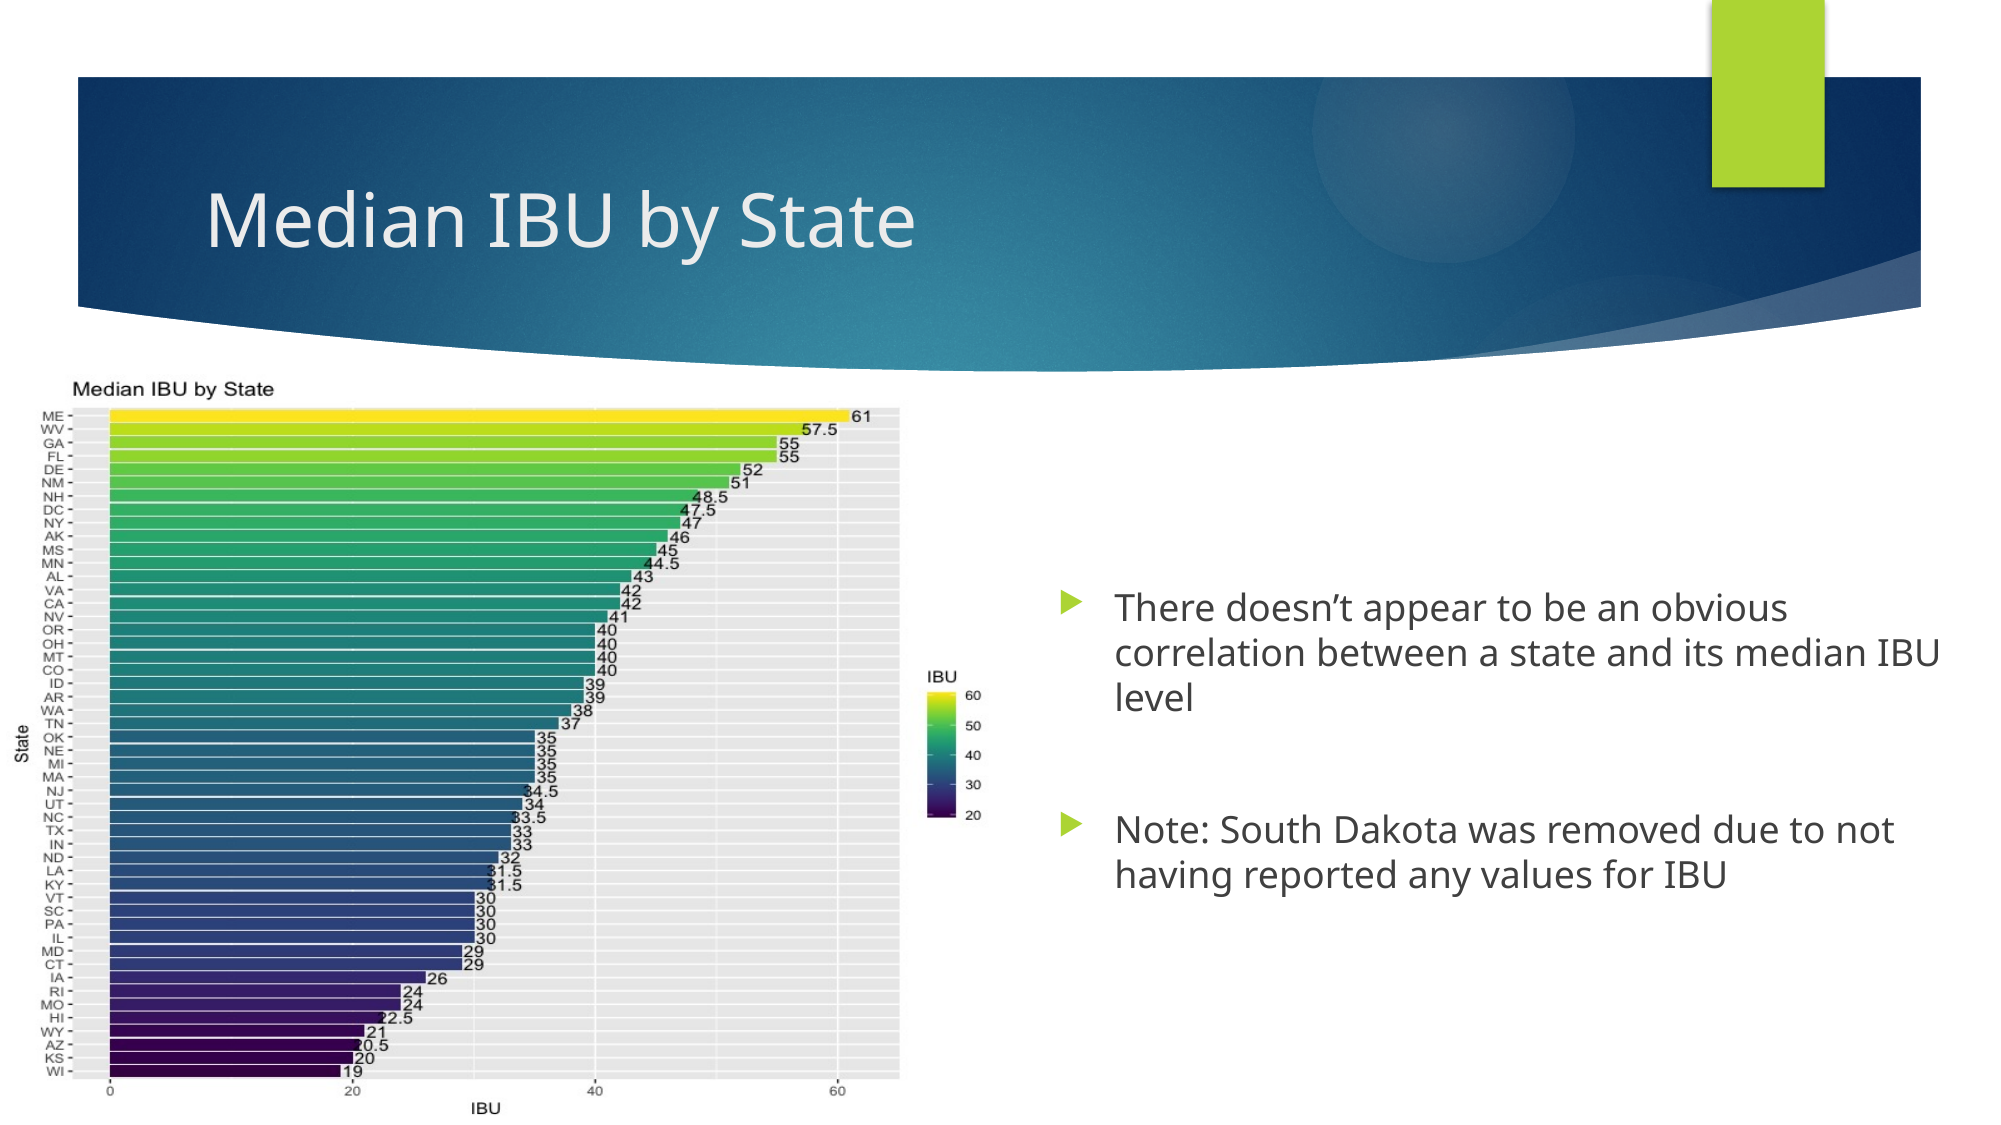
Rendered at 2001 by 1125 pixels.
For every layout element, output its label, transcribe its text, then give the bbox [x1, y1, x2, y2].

title Median IBU by State [189, 159, 1627, 276]
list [6, 374, 1001, 1125]
text_box There doesn’t appear to be an obvious correlation between a state and its median IBU level Note: South Dakota was removed due to not having reported any values for IBU [1043, 576, 1994, 1125]
